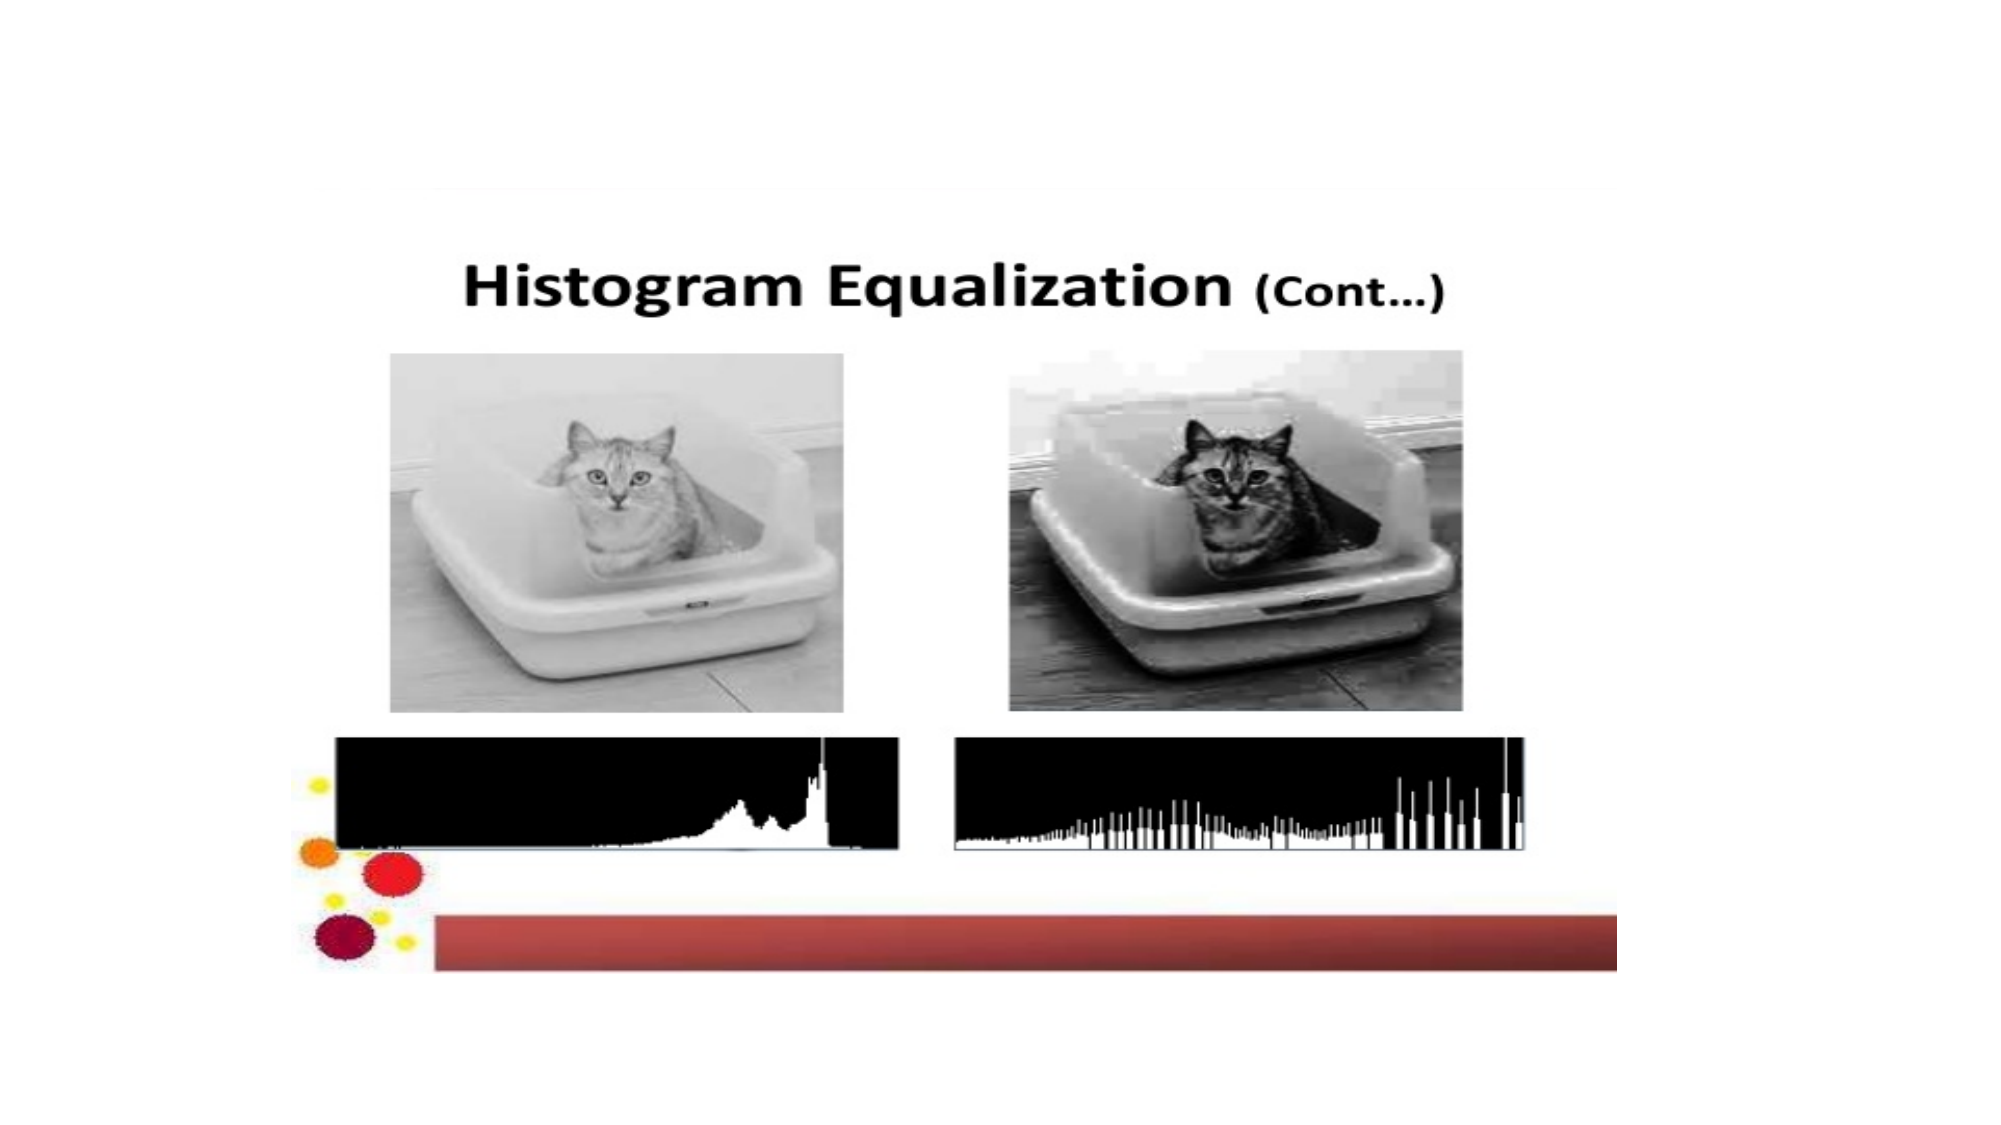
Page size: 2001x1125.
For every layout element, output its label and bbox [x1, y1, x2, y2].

picture [291, 188, 1618, 974]
